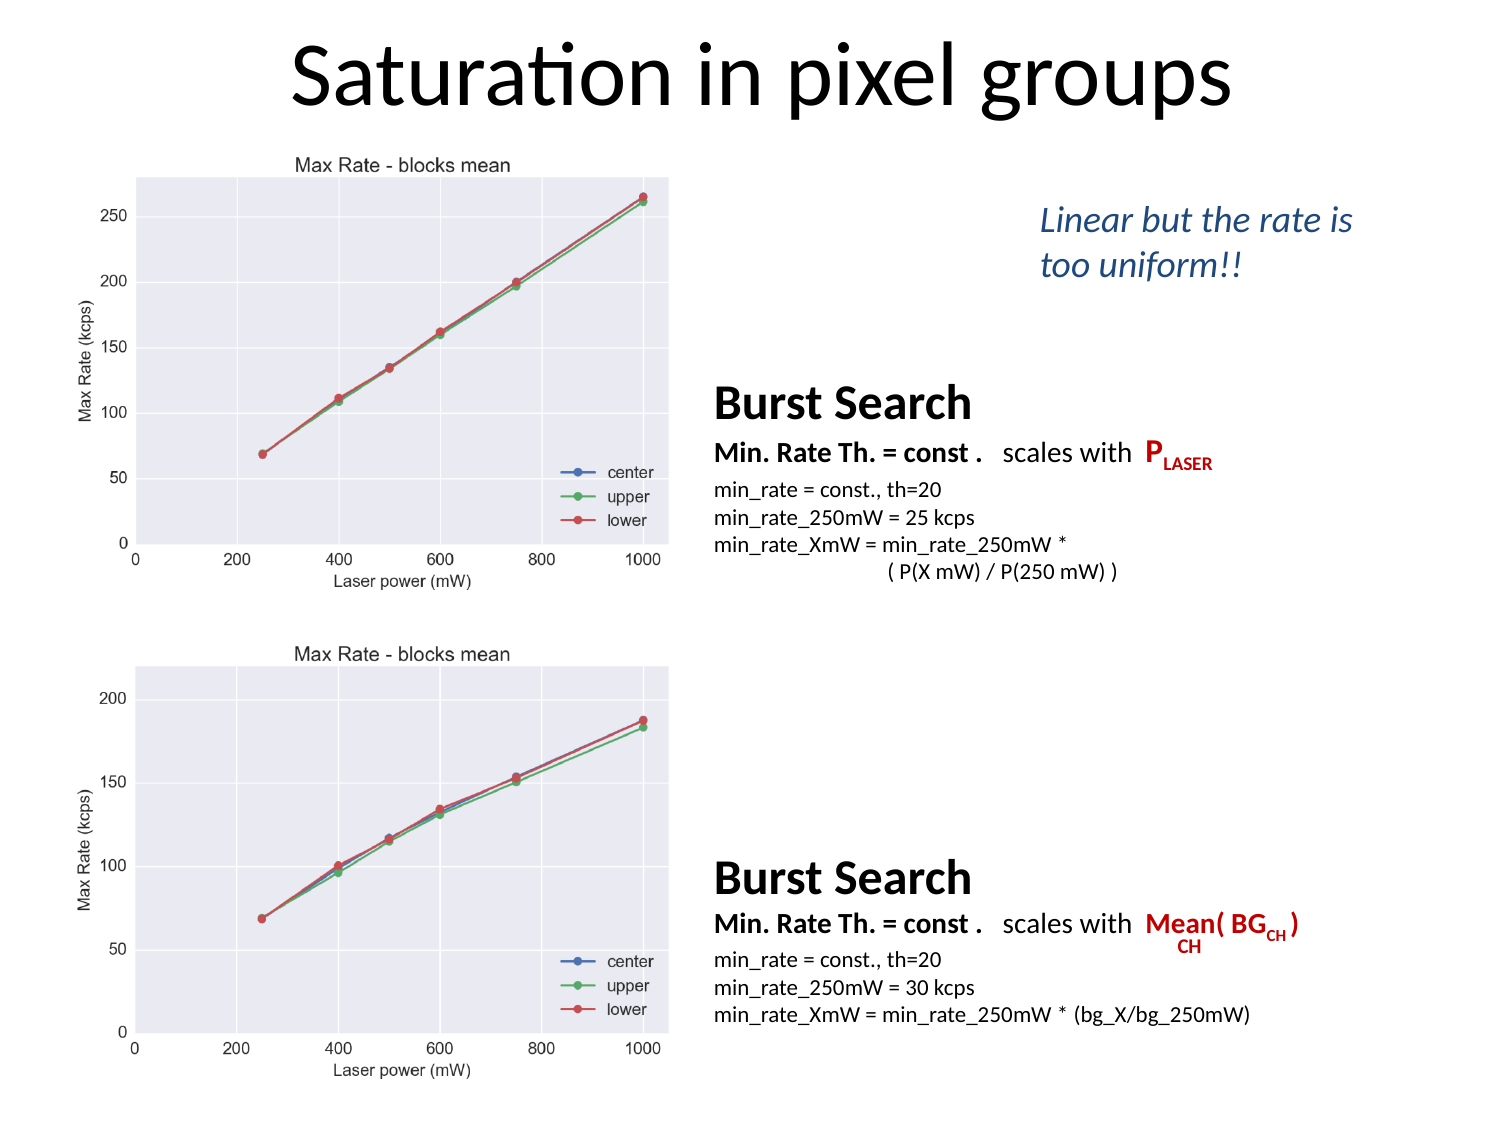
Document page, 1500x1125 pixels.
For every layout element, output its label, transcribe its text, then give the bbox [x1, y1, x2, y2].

text_box Burst Search Min. Rate Th. = const . scales with PLASER min_rate = const., th=20 min_rate_250mW = 25 kcps min_rate_XmW = min_rate_250mW * ( P(X mW) / P(250 mW) ) [699, 361, 1450, 592]
picture [69, 637, 677, 1087]
text_box Linear but the rate is too uniform!! [1024, 187, 1388, 293]
title Saturation in pixel groups [87, 0, 1438, 163]
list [69, 148, 677, 599]
text_box Burst Search Min. Rate Th. = const . scales with Mean( BGCH ) min_rate = const., th=20 min_rate_250mW = 30 kcps min_rate_XmW = min_rate_250mW * (bg_X/bg_250mW) [699, 837, 1450, 1035]
text_box CH [1162, 924, 1217, 965]
